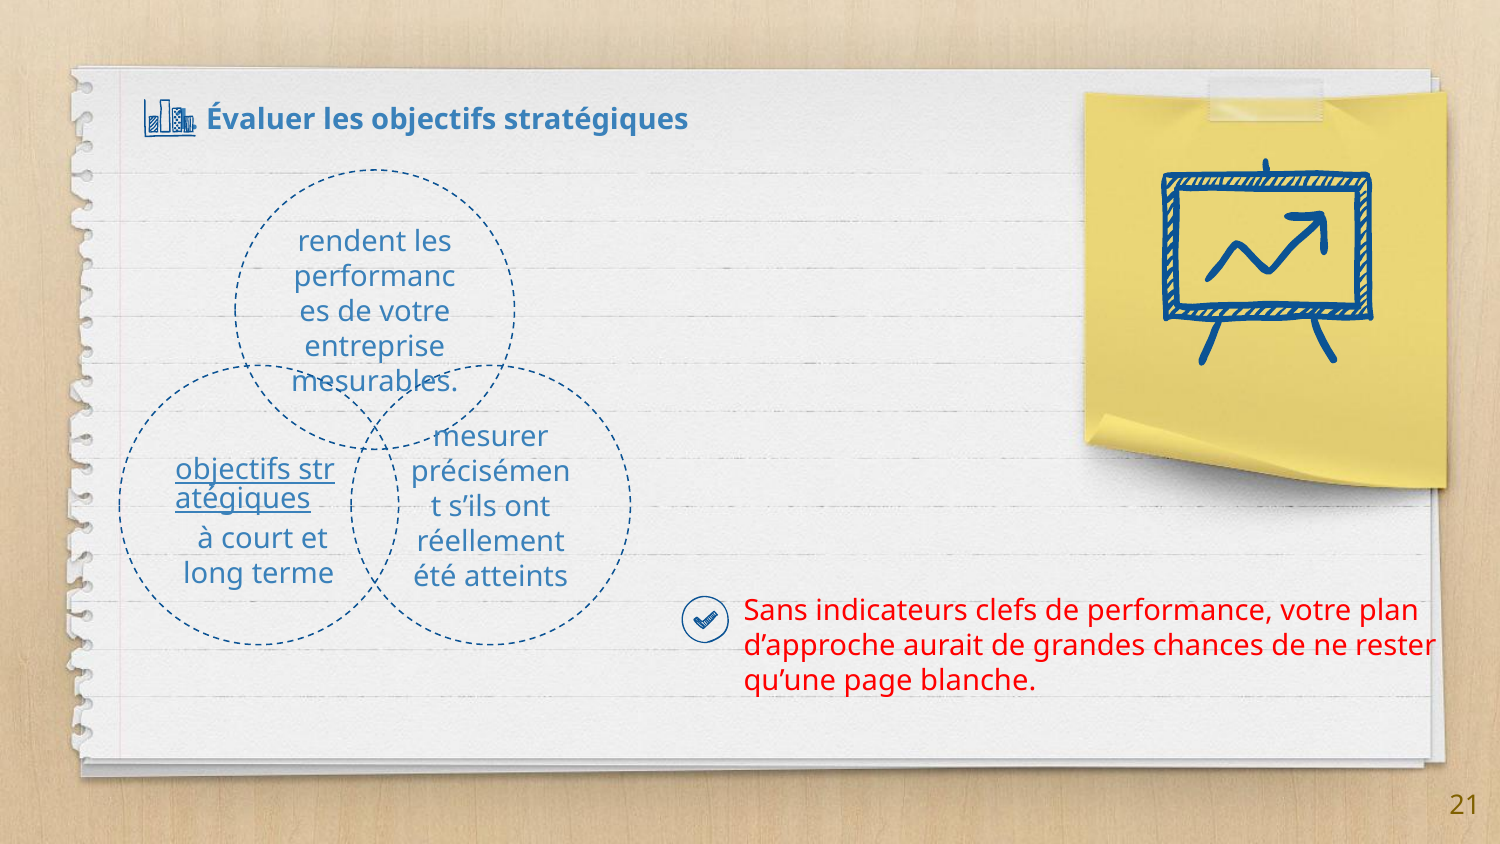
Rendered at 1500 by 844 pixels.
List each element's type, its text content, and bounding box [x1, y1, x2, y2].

text_box [681, 595, 728, 644]
picture [0, 0, 1500, 844]
text_box Sans indicateurs clefs de performance, votre plan d’approche aurait de grandes chances de ne rester qu’une page blanche. [728, 584, 1479, 704]
text_box objectifs stratégiques à court et long terme [119, 365, 375, 645]
text_box mesurer précisément s’ils ont réellement été atteints [351, 365, 631, 645]
text_box rendent les performances de votre entreprise mesurables. [235, 169, 515, 425]
text_box [1161, 158, 1374, 366]
slide_number 21 [1429, 767, 1500, 844]
text_box 1. Évaluer les objectifs stratégiques [158, 92, 704, 143]
text_box [144, 99, 196, 138]
